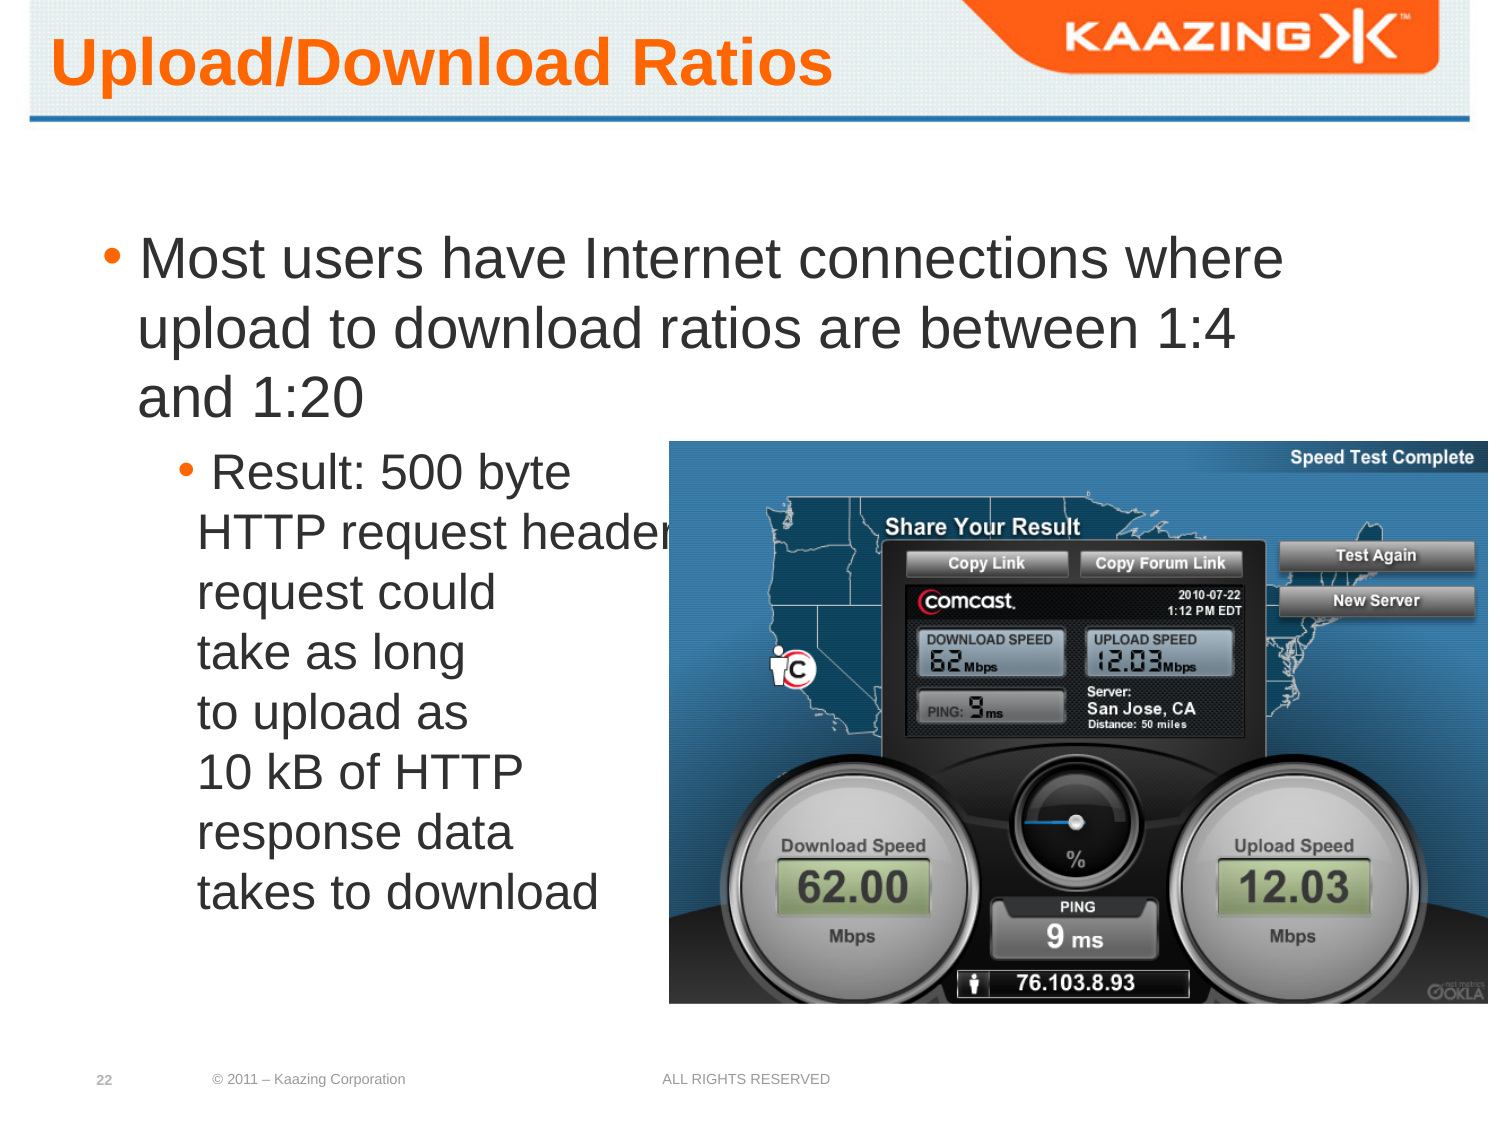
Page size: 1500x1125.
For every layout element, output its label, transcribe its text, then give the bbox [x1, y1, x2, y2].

list Most users have Internet connections where upload to download ratios are between 1:4 and 1:20 Result: 500 byte HTTP request header request could take as long to upload as 10 kB of HTTP response data takes to download [87, 212, 1425, 1013]
picture [0, 0, 1500, 1125]
title Upload/Download Ratios [50, 12, 1338, 113]
